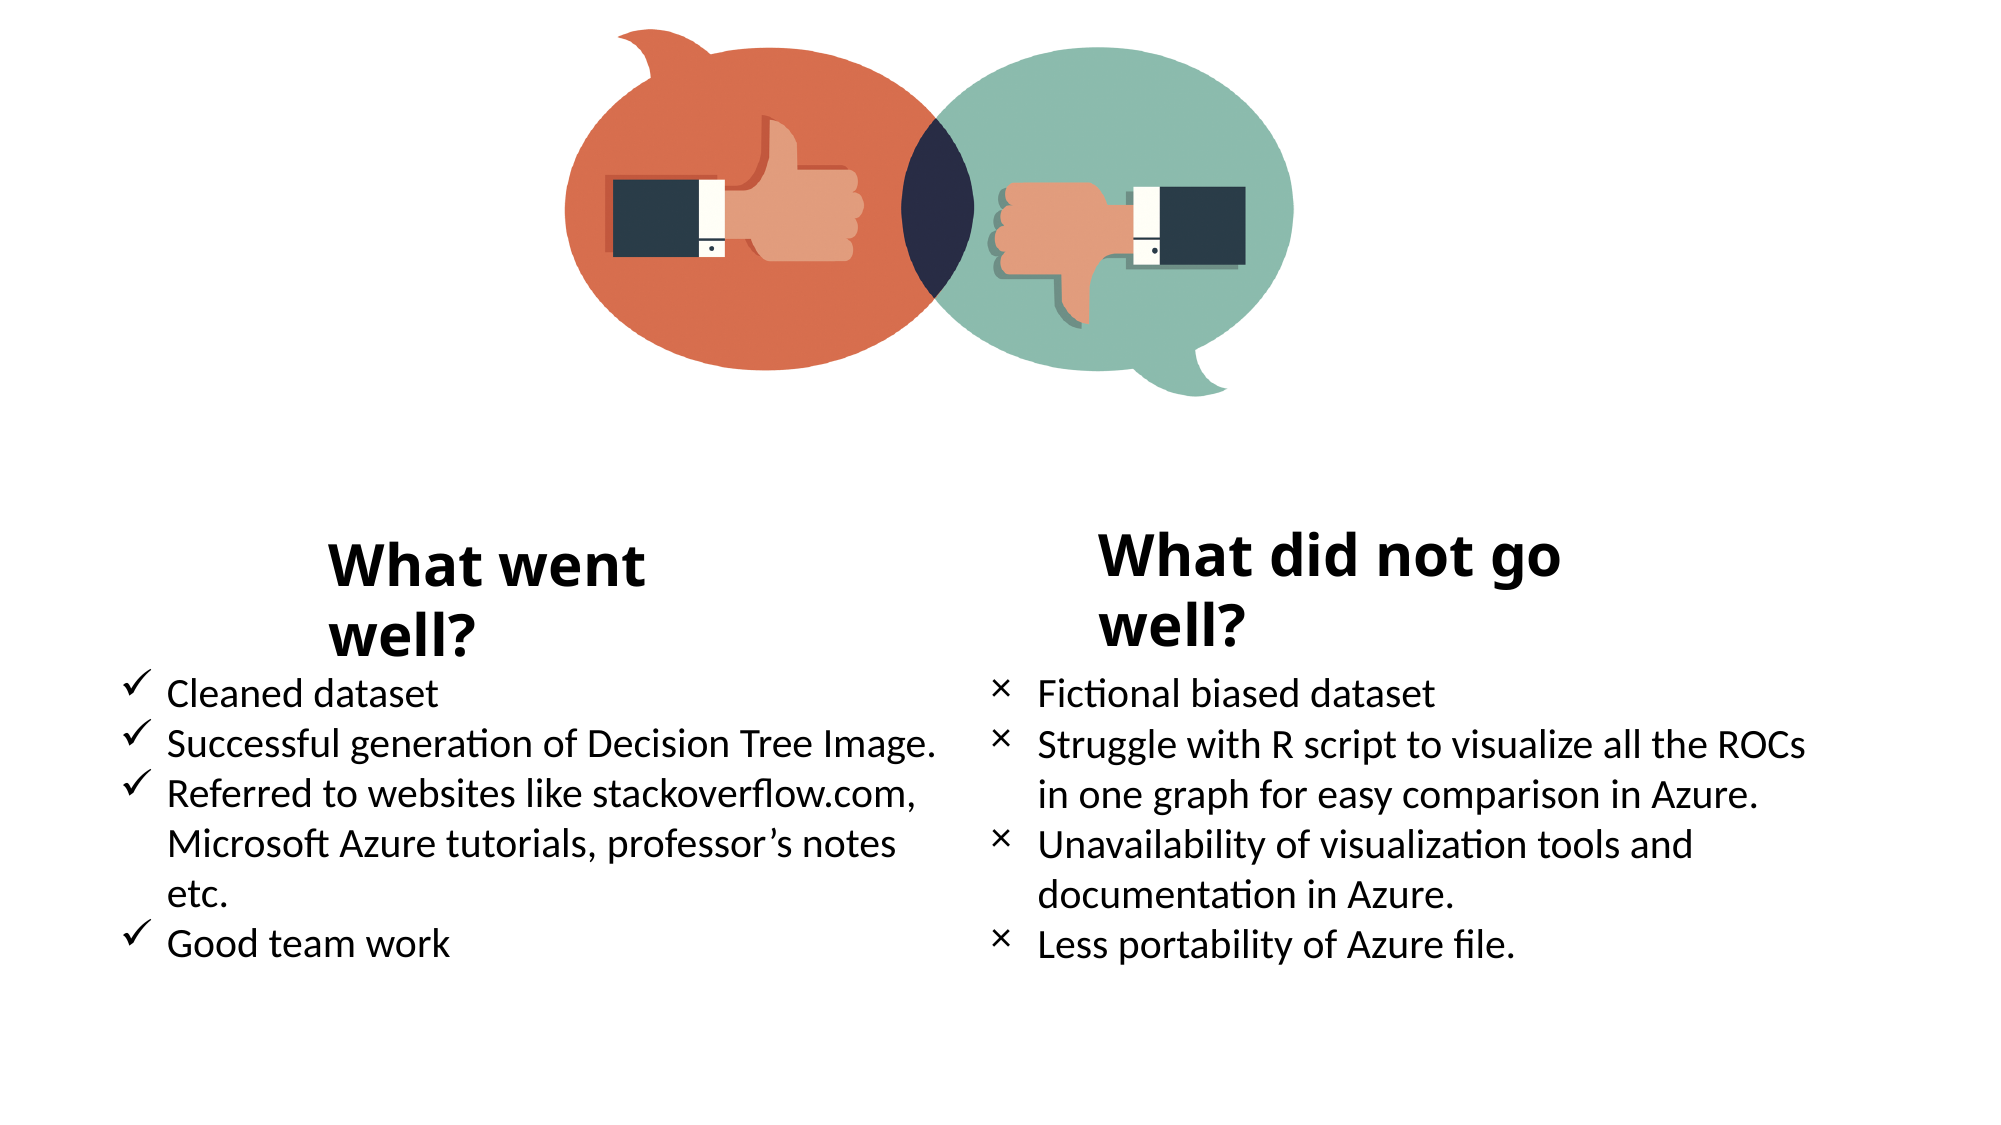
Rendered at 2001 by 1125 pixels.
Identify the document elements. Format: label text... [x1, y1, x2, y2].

picture [559, 29, 1295, 403]
text_box Cleaned dataset Successful generation of Decision Tree Image. Referred to websites like stackoverflow.com, Microsoft Azure tutorials, professor’s notes etc. Good team work [105, 658, 968, 974]
text_box Fictional biased dataset Struggle with R script to visualize all the ROCs in one graph for easy comparison in Azure. Unavailability of visualization tools and documentation in Azure. Less portability of Azure file. [976, 658, 1833, 974]
text_box What did not go well? [1084, 510, 1718, 658]
text_box What went well? [313, 521, 775, 658]
